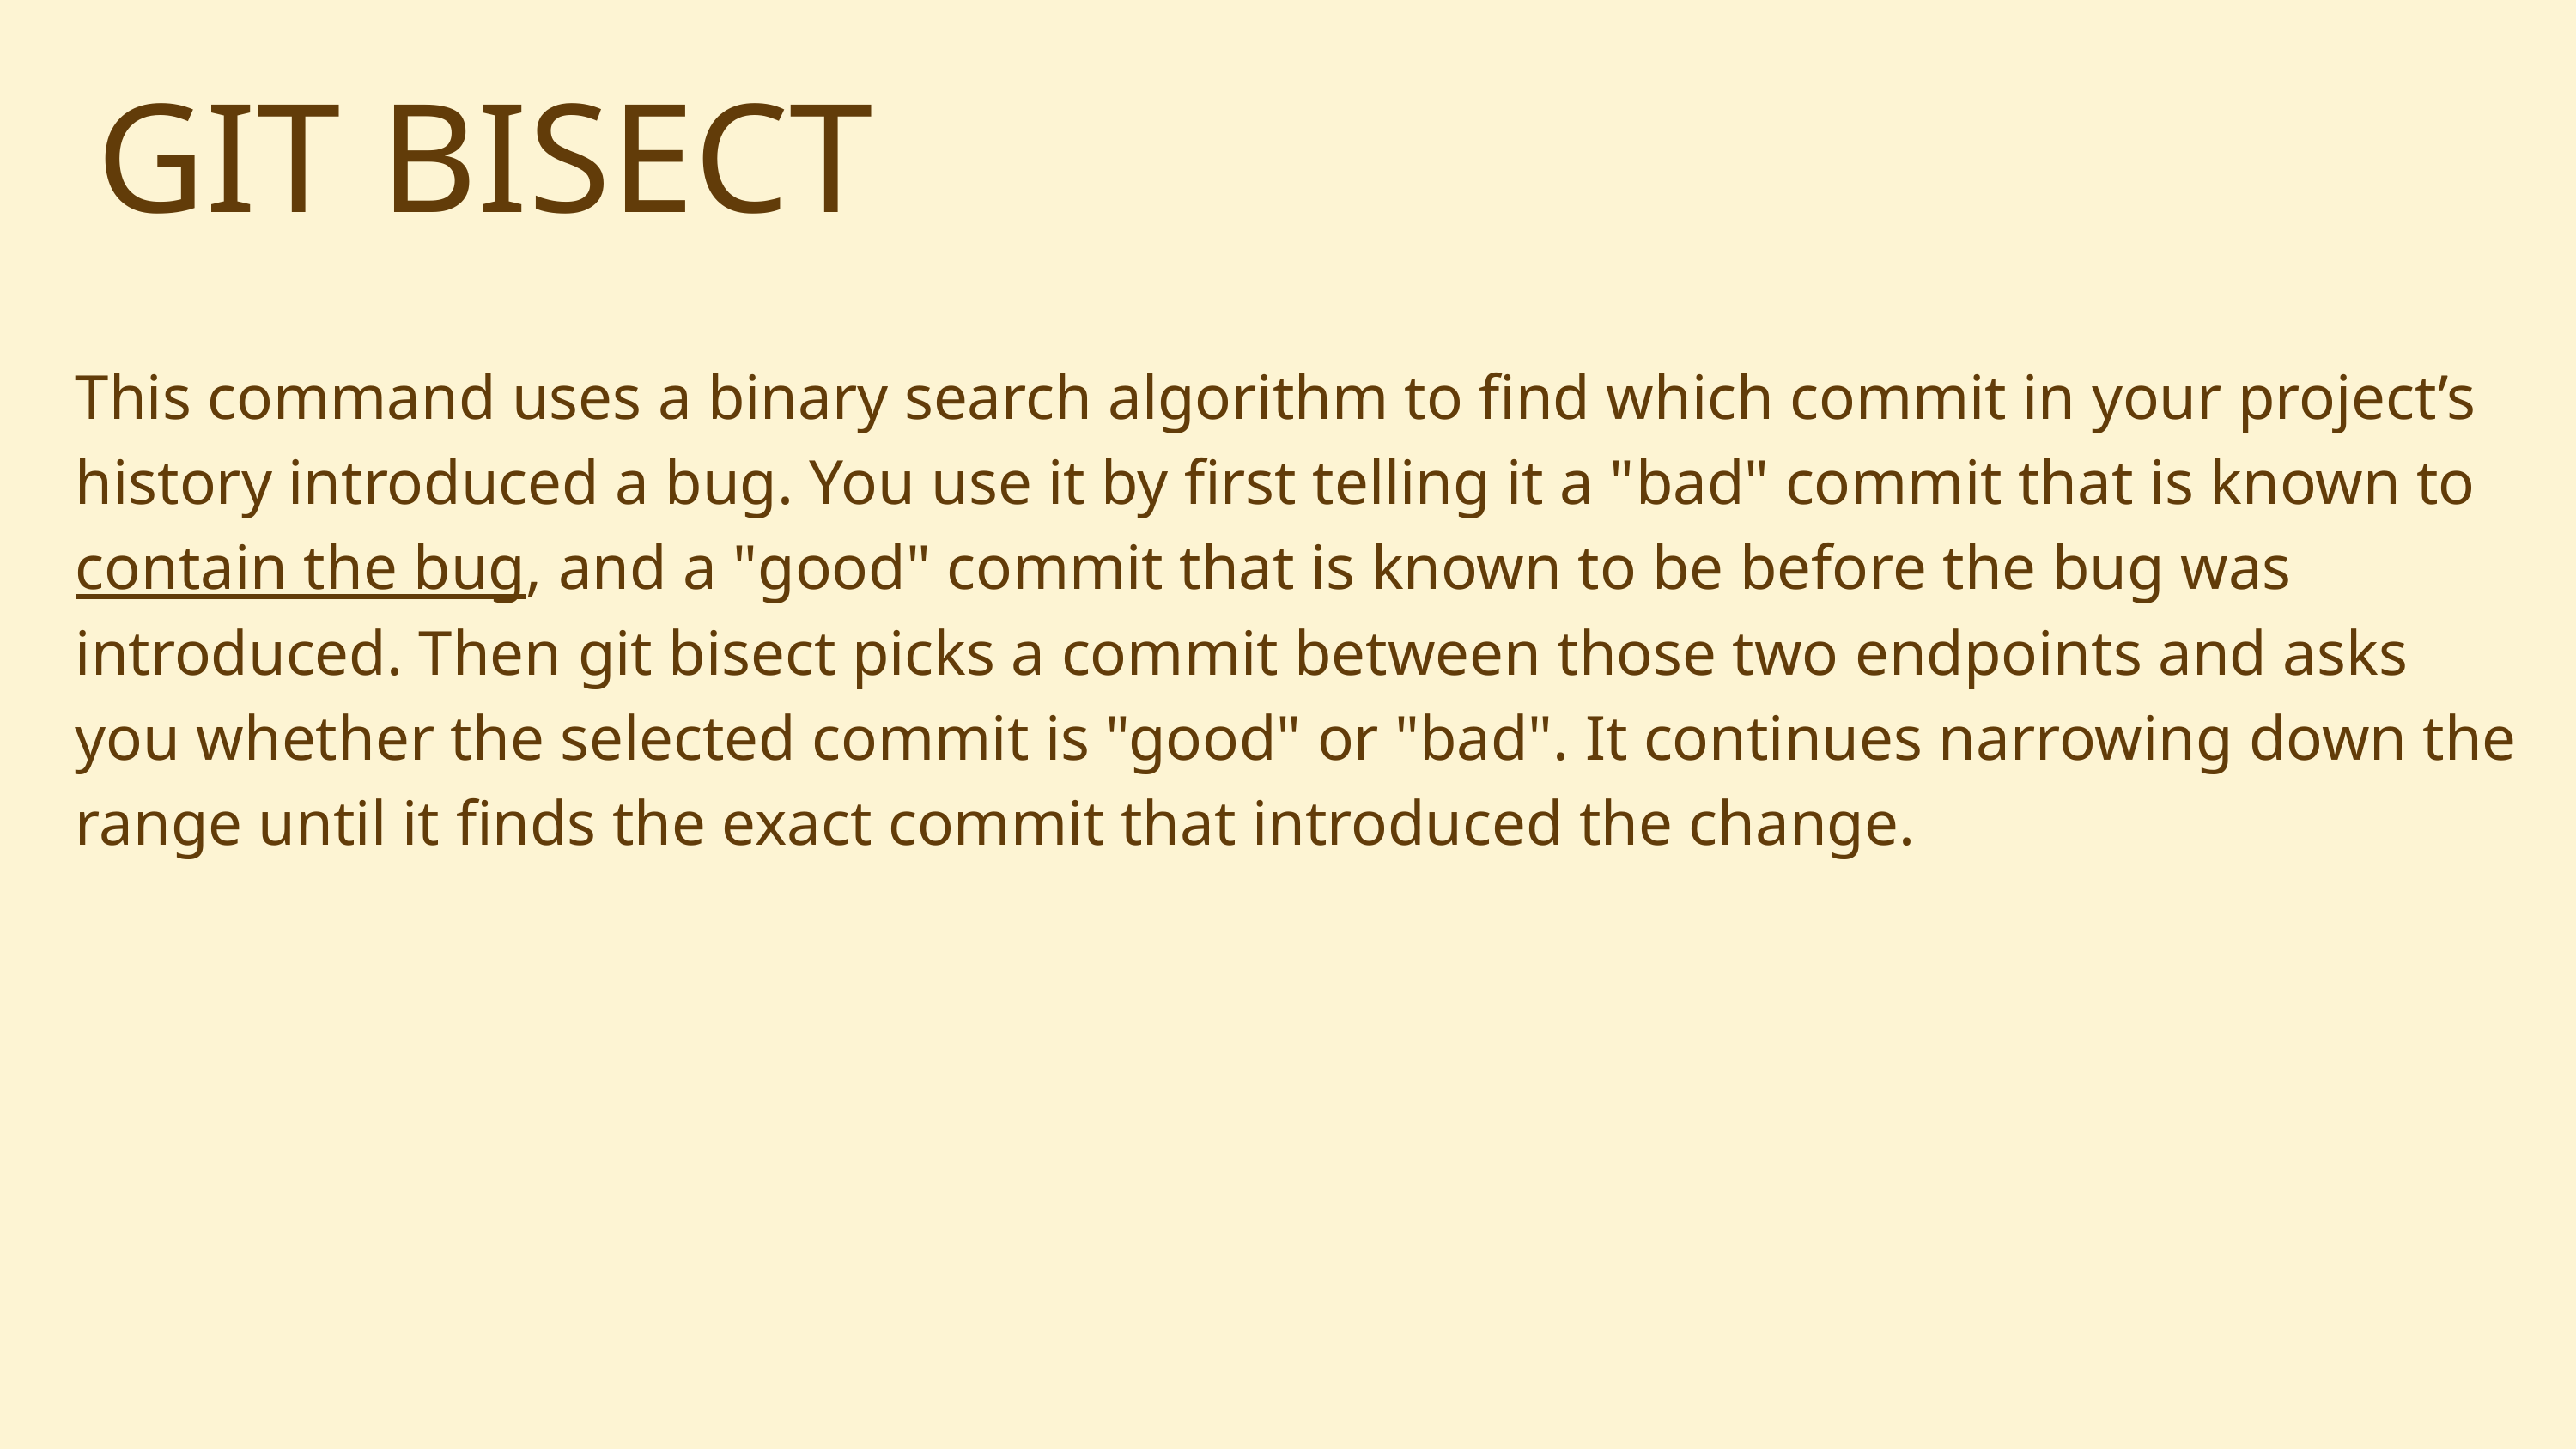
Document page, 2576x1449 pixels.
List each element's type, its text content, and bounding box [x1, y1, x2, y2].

text_box GIT BISECT [75, 32, 895, 243]
text_box This command uses a binary search algorithm to find which commit in your project’s history introduced a bug. You use it by first telling it a "bad" commit that is known to contain the bug, and a "good" commit that is known to be before the bug was introduced. Then git bisect picks a commit between those two endpoints and asks you whether the selected commit is "good" or "bad". It continues narrowing down the range until it finds the exact commit that introduced the change. [75, 346, 2527, 858]
